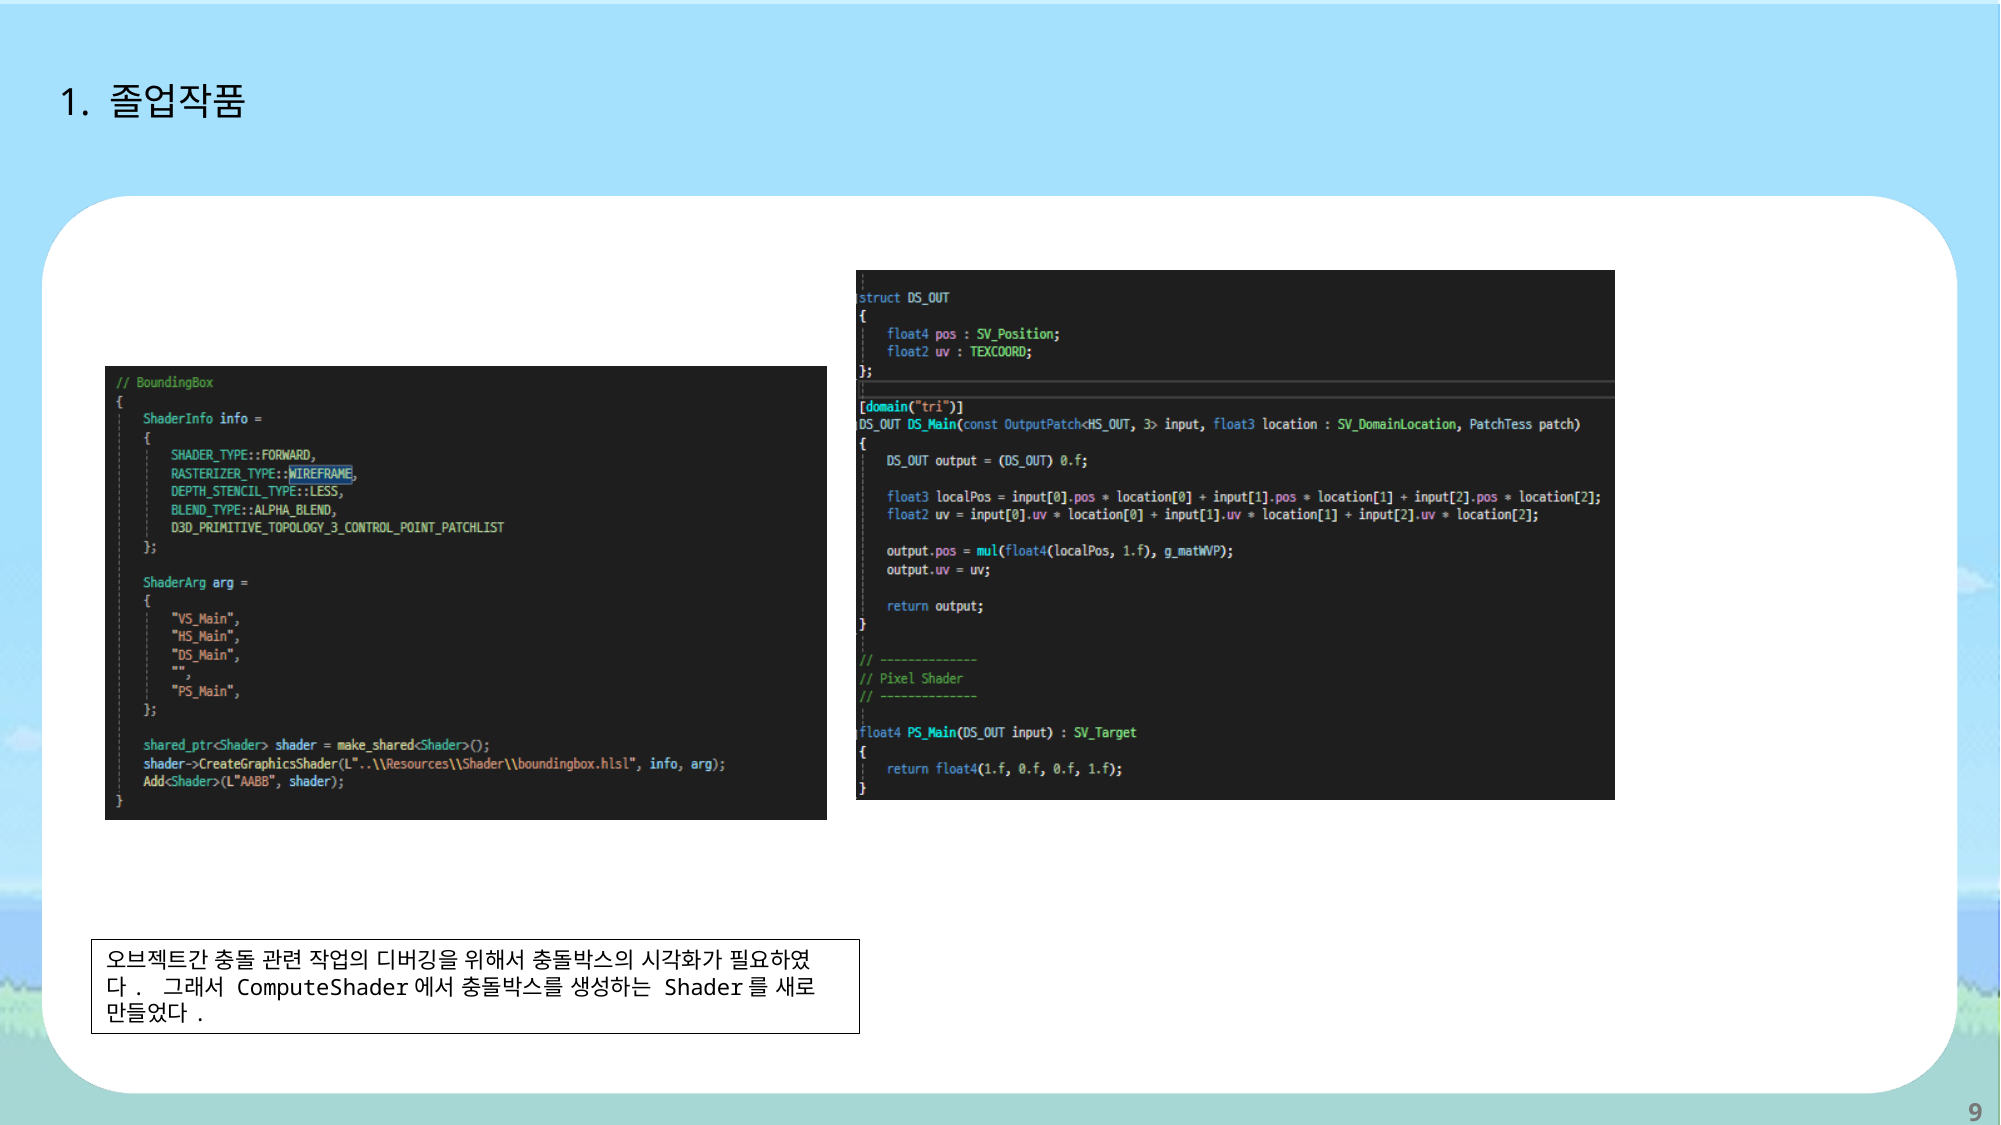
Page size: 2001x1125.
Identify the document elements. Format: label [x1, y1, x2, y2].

text_box [0, 0, 2000, 1125]
picture [856, 270, 1615, 801]
text_box [41, 195, 1959, 1094]
picture [104, 365, 827, 821]
